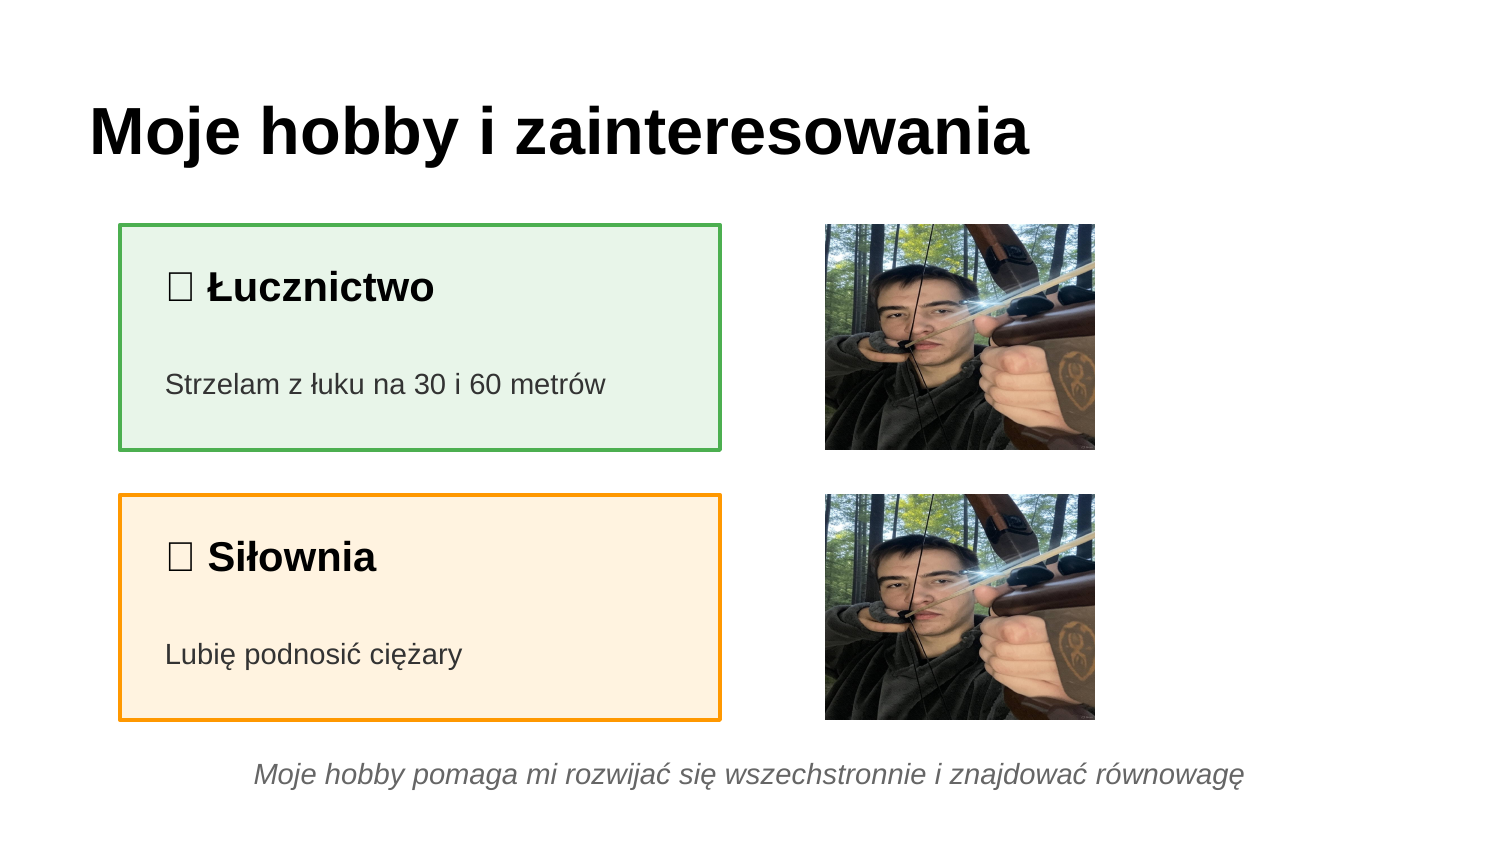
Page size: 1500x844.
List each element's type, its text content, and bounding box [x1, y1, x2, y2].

text_box [119, 224, 720, 450]
text_box 💪 Siłownia [149, 524, 690, 585]
text_box Moje hobby pomaga mi rozwijać się wszechstronnie i znajdować równowagę [149, 734, 1350, 810]
text_box 🎯 Łucznictwo [149, 254, 690, 315]
picture [824, 224, 1095, 450]
text_box Lubię podnosić ciężary [149, 599, 690, 705]
text_box Moje hobby i zainteresowania [74, 74, 1425, 180]
text_box Strzelam z łuku na 30 i 60 metrów [149, 329, 690, 435]
picture [824, 494, 1095, 720]
text_box [119, 494, 720, 720]
